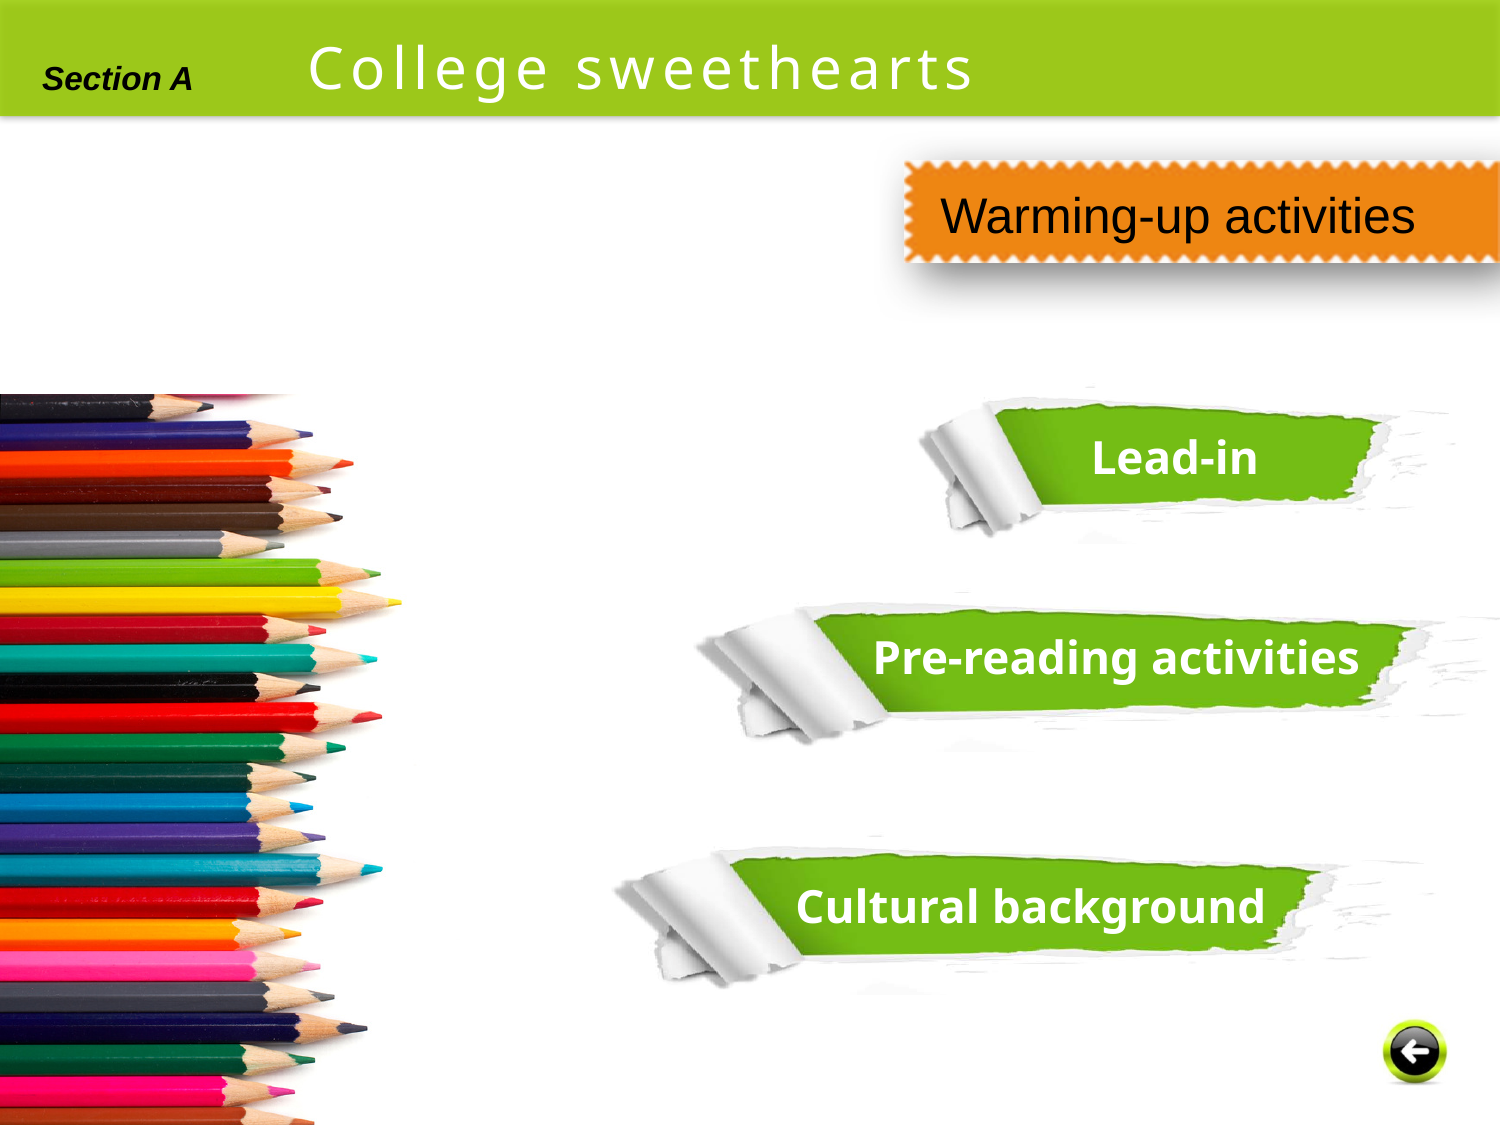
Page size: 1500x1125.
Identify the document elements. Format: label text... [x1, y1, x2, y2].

text_box [0, 0, 1500, 117]
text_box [609, 160, 1500, 1090]
text_box Section A [27, 50, 210, 105]
text_box College sweethearts [292, 23, 989, 109]
picture [0, 394, 488, 1125]
